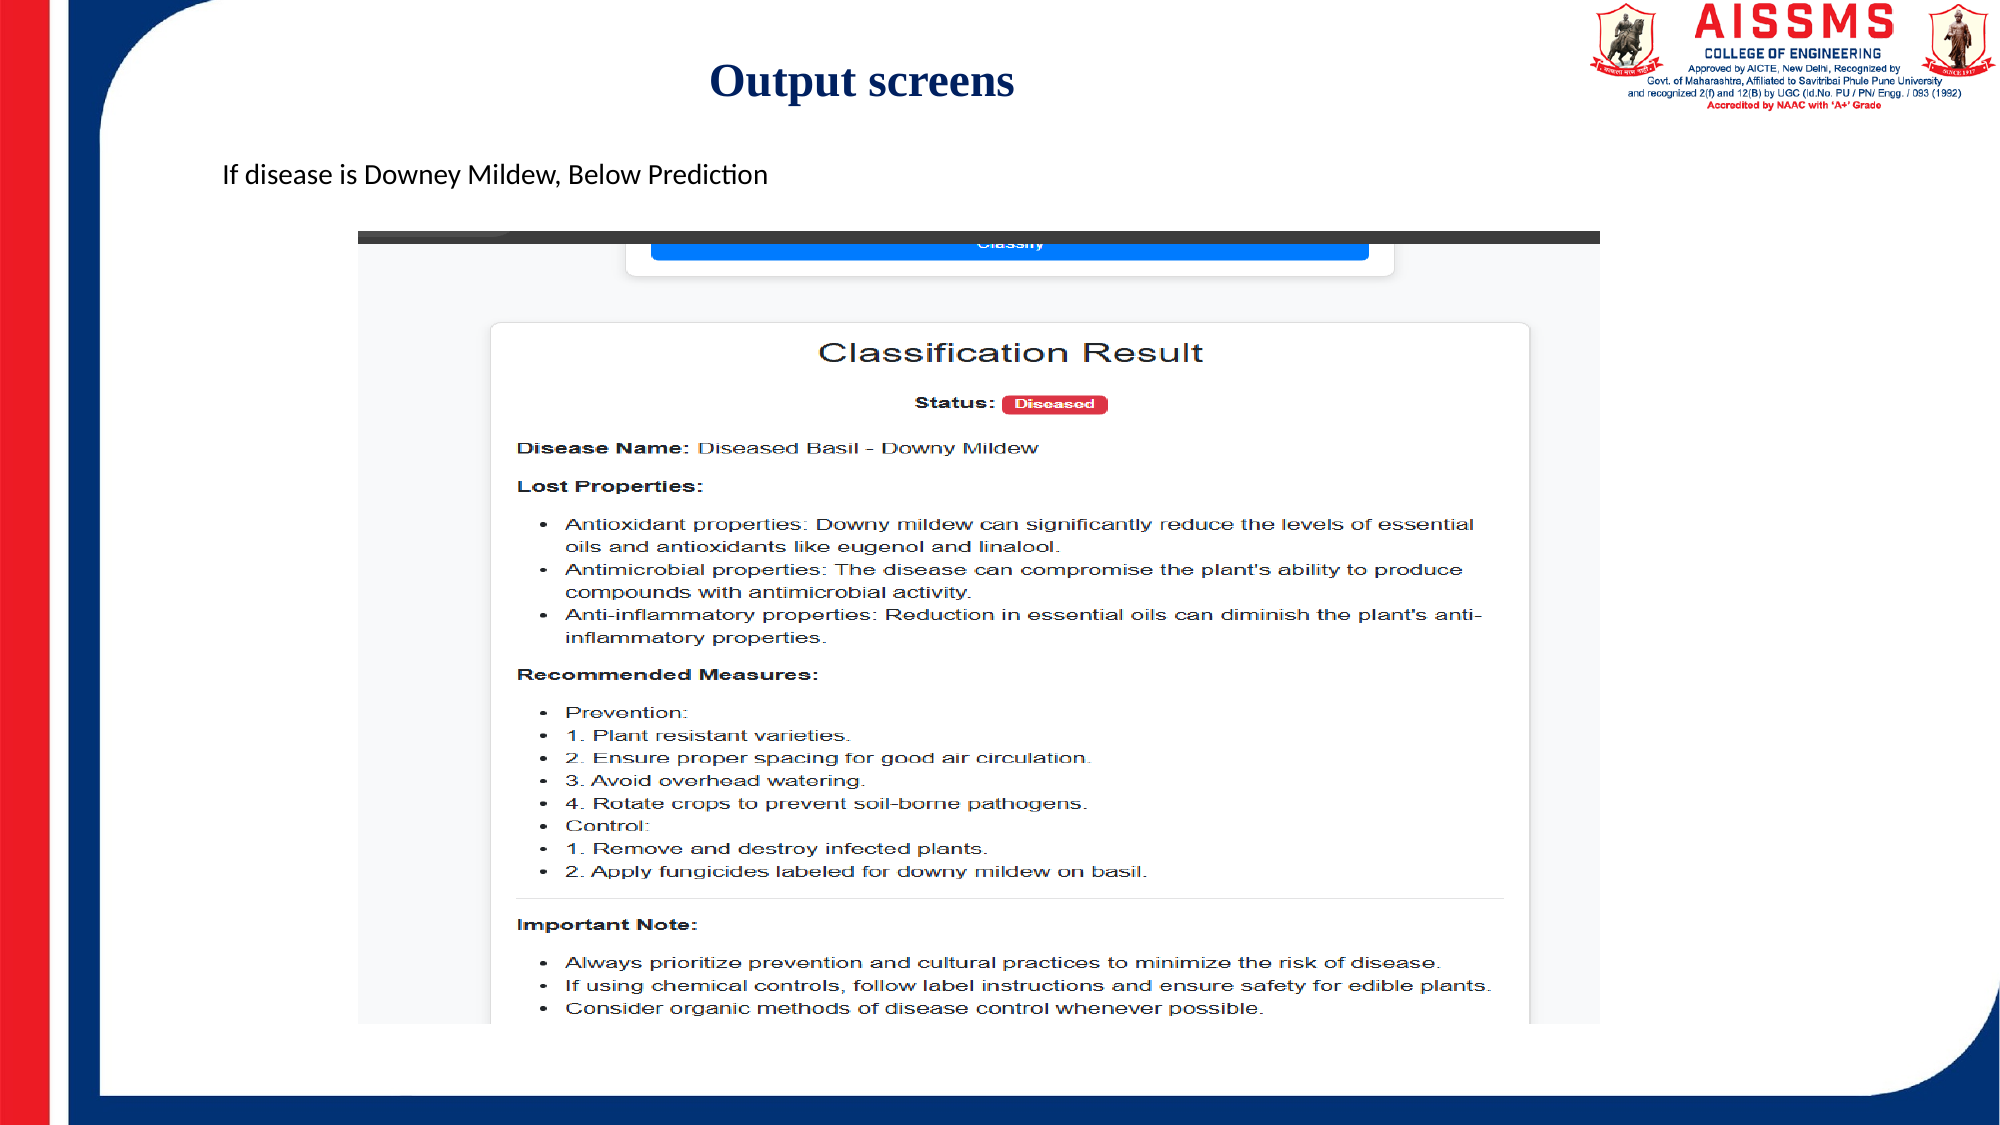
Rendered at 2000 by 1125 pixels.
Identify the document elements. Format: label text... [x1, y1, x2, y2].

picture [0, 0, 2000, 1125]
title Output screens [124, 13, 1600, 115]
text_box If disease is Downey Mildew, Below Prediction [207, 147, 1208, 198]
